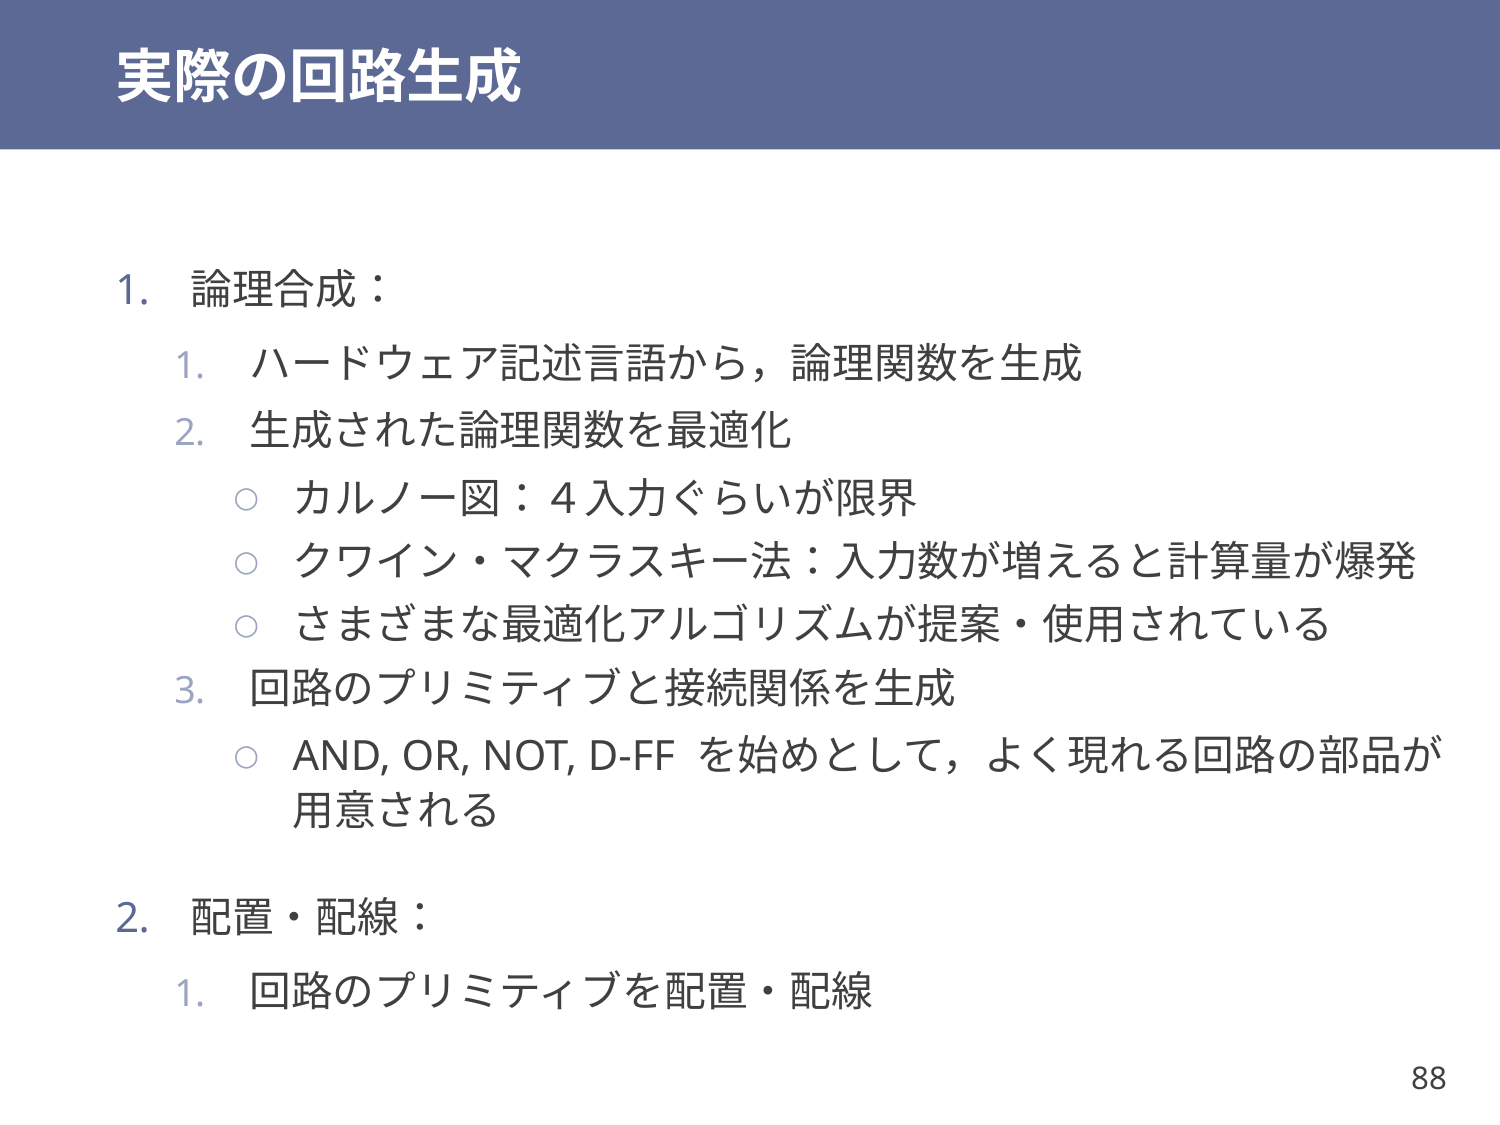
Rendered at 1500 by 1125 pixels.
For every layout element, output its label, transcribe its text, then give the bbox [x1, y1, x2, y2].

title 実際の回路生成 [100, 0, 1500, 150]
list 論理合成： ハードウェア記述言語から，論理関数を生成 生成された論理関数を最適化 カルノー図：４入力ぐらいが限界 クワイン・マクラスキー法：入力数が増えると計算量が爆発 さまざまな最適化アルゴリズムが提案・使用されている 回路のプリミティブと接続関係を生成 AND, OR, NOT, D-FF を始めとして，よく現れる回路の部品が用意される 配置・配線： 回路のプリミティブを配置・配線 [100, 207, 1459, 1065]
